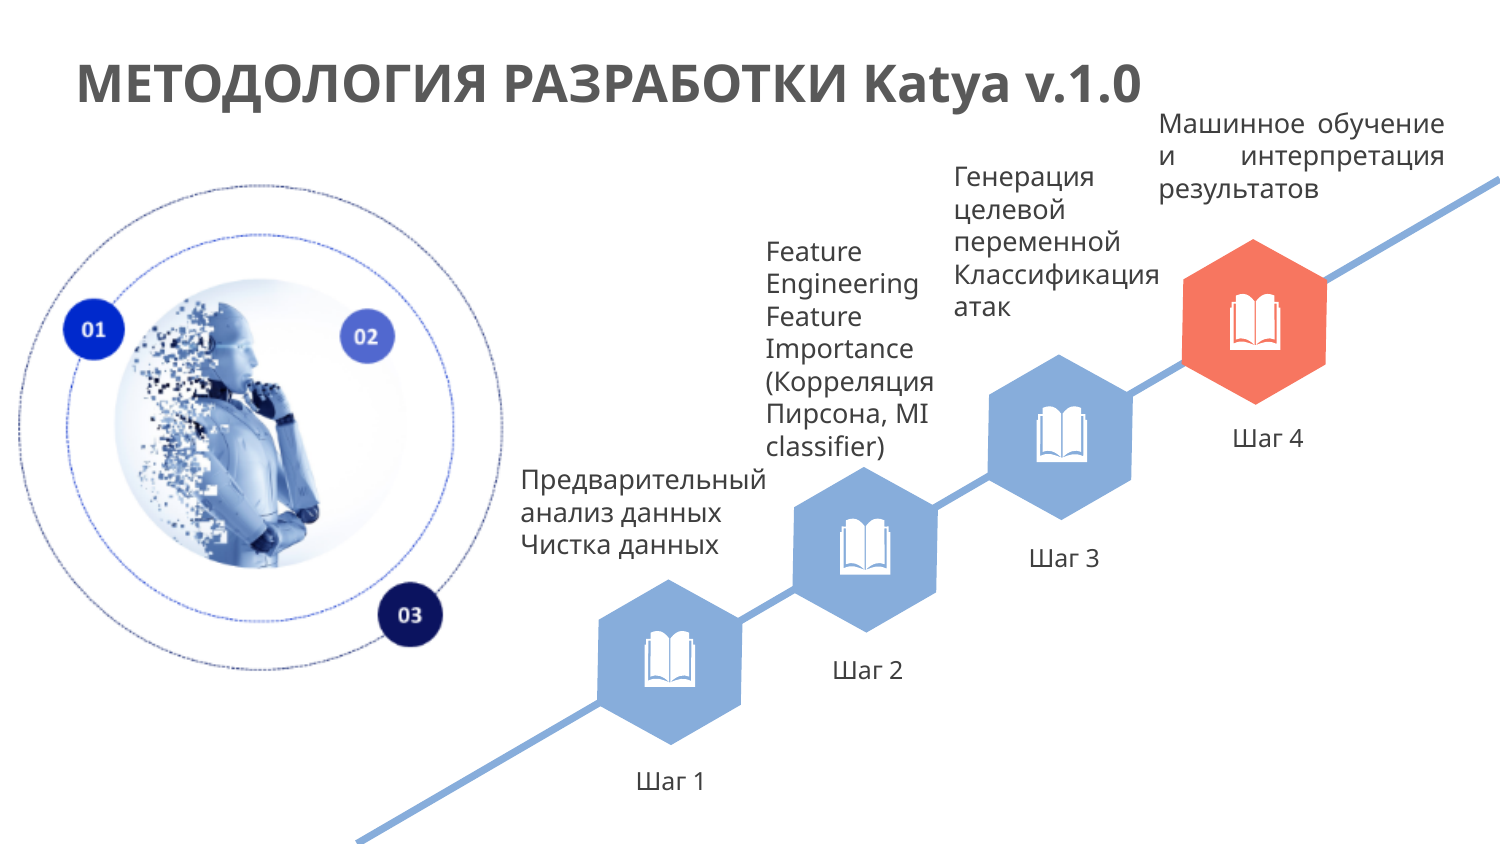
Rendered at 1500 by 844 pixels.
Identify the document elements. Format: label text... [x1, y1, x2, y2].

text_box МЕТОДОЛОГИЯ РАЗРАБОТКИ Katya v.1.0 [63, 24, 1207, 139]
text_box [356, 178, 1500, 844]
text_box Машинное обучение и интерпретация результатов [1147, 101, 1457, 177]
picture [17, 183, 510, 679]
